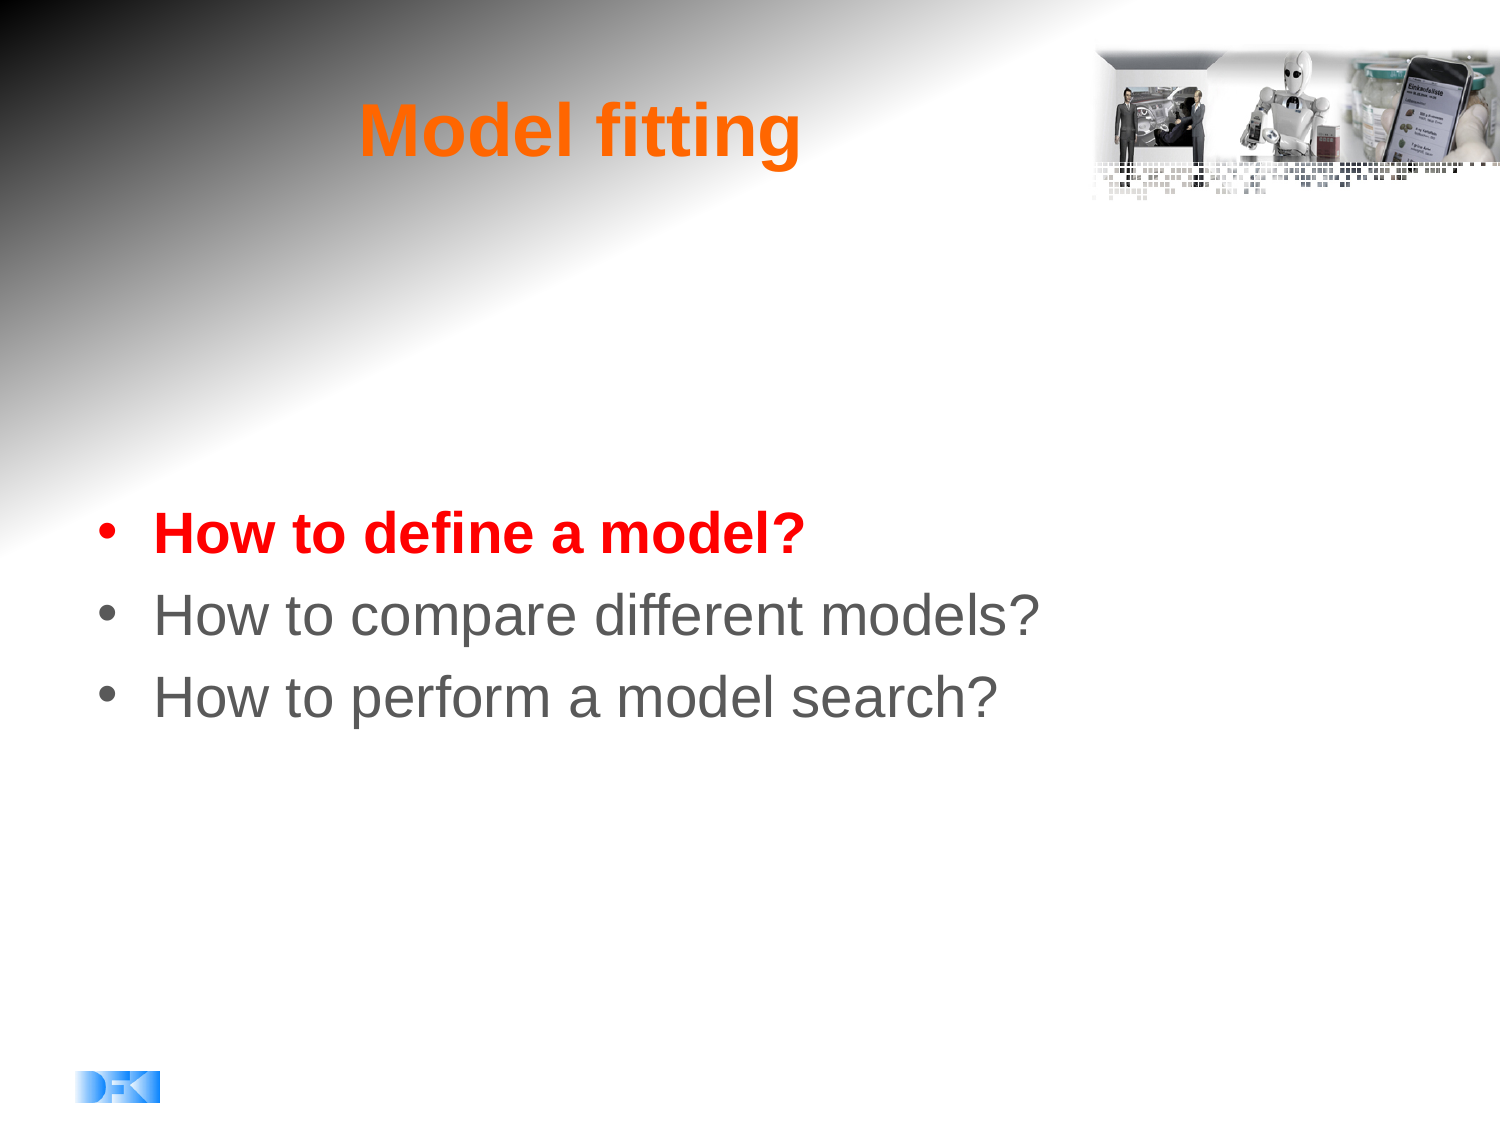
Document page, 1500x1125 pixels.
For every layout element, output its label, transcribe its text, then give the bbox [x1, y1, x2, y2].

picture [1086, 32, 1500, 202]
picture [75, 1071, 160, 1103]
list How to define a model? How to compare different models? How to perform a model search? [81, 487, 1433, 744]
title Model fitting [74, 48, 1086, 205]
